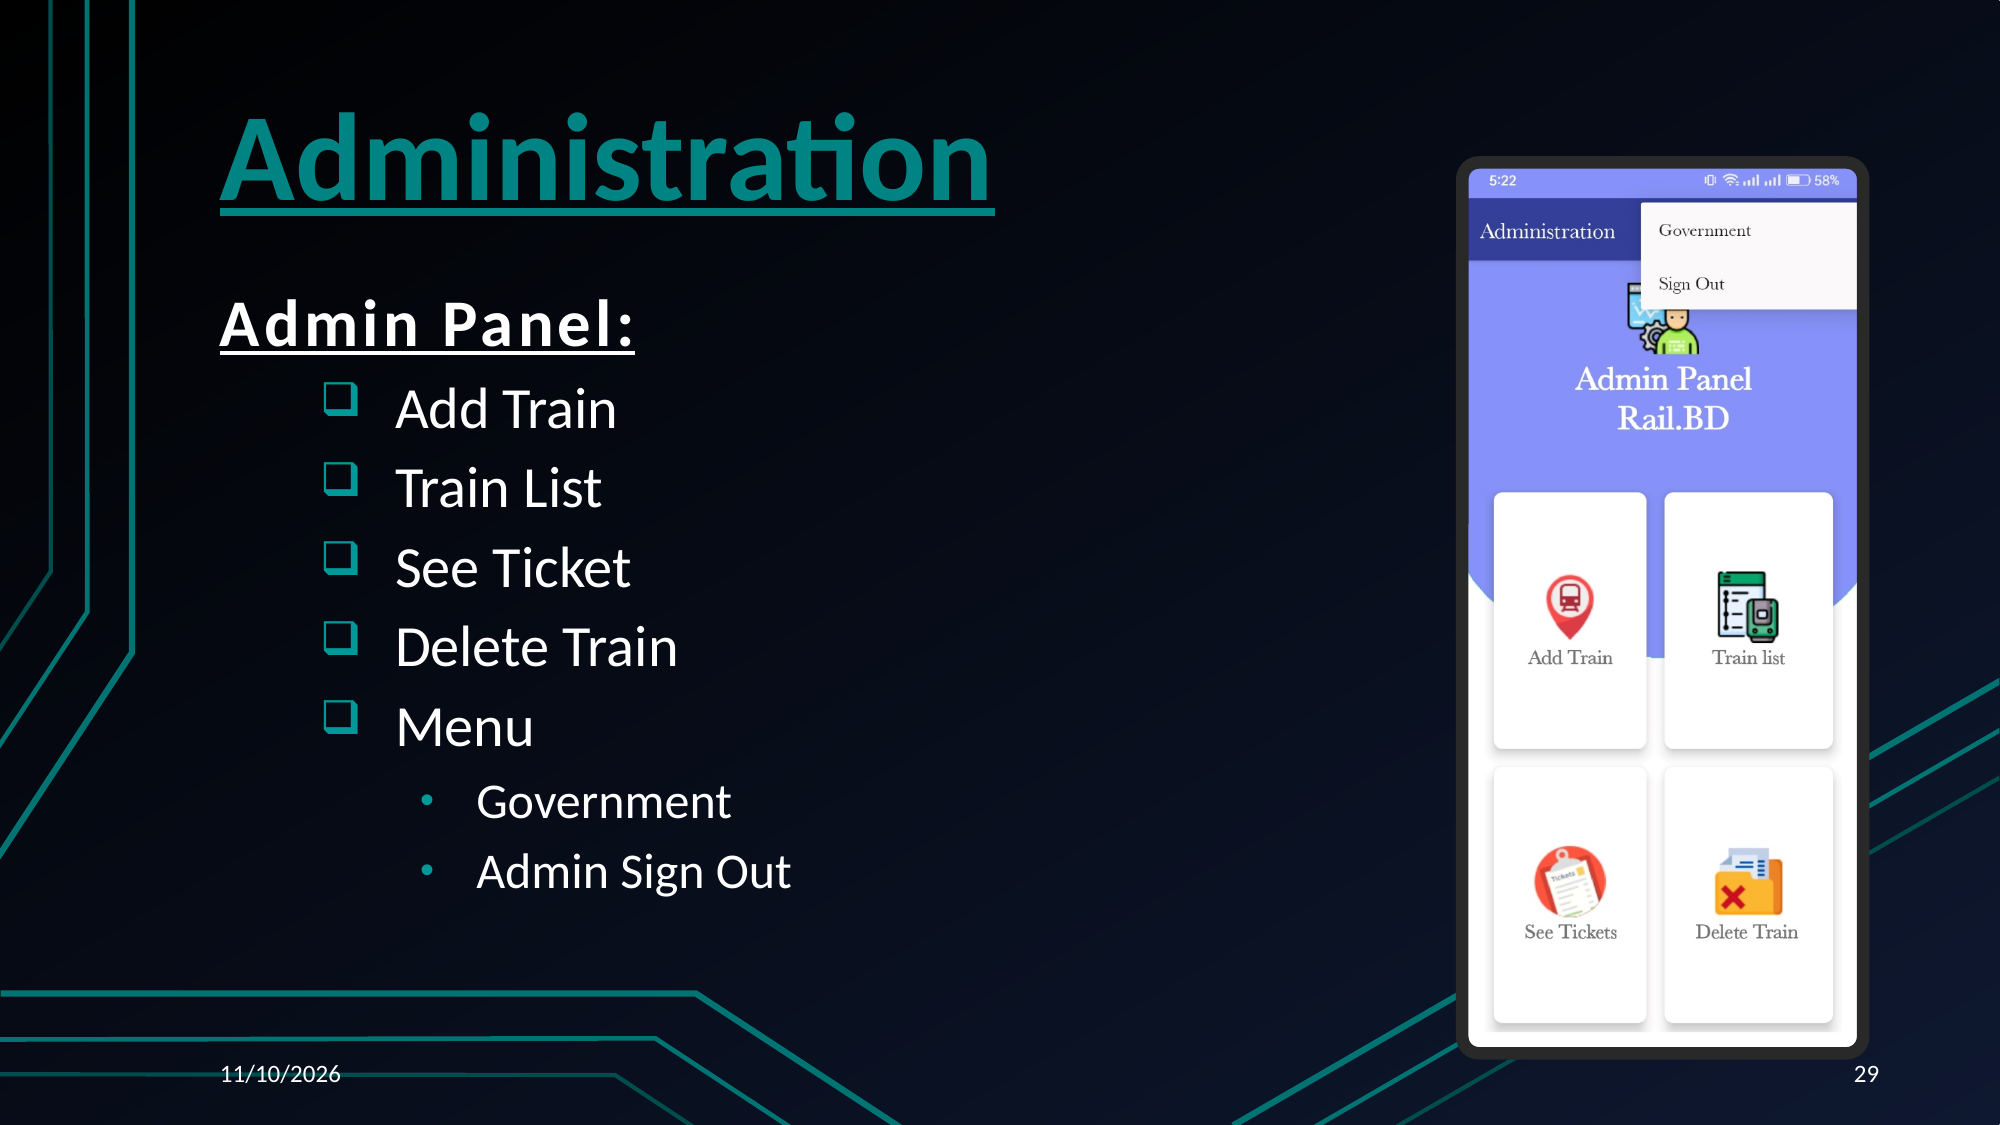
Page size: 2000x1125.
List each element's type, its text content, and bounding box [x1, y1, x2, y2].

slide_number 29 [1732, 1042, 1900, 1103]
text_box Administration [199, 36, 1900, 238]
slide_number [199, 1042, 567, 1103]
picture [1461, 162, 1864, 1054]
text_box Admin Panel: Add Train Train List See Ticket Delete Train Menu Government Admin Sign Out [199, 279, 1000, 988]
